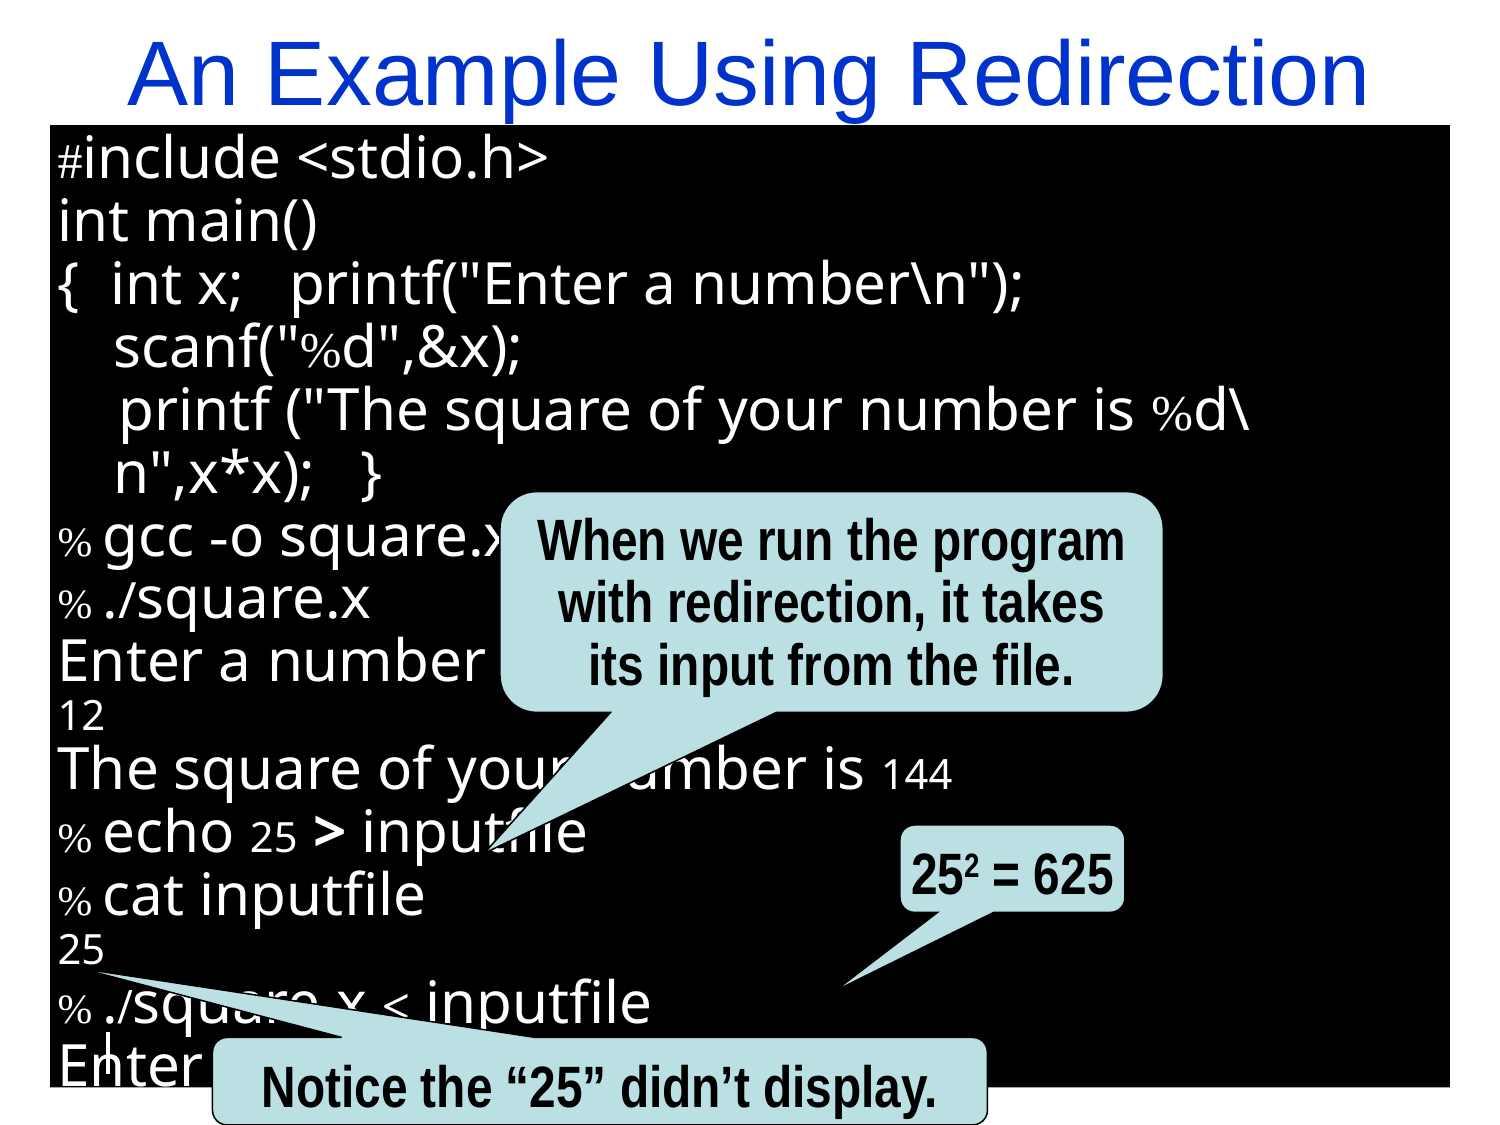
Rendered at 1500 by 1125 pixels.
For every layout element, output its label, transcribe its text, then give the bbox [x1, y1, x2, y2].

title An Example Using Redirection [37, 0, 1463, 138]
text_box 252 = 625 [834, 824, 1125, 992]
text_box Notice the “25” didn’t display. [80, 968, 988, 1125]
list #include <stdio.h> int main() { int x; printf("Enter a number\n"); scanf("%d",&x); printf ("The square of your number is %d\n",x*x); } % gcc -o square.x square.c % ./square.x Enter a number 12 The square of your number is 144 % echo 25 > inputfile % cat inputfile 25 % ./square.x < inputfile Enter a number The square of your number is 625 % [49, 124, 1451, 1088]
text_box When we run the program with redirection, it takes its input from the file. [484, 491, 1164, 854]
